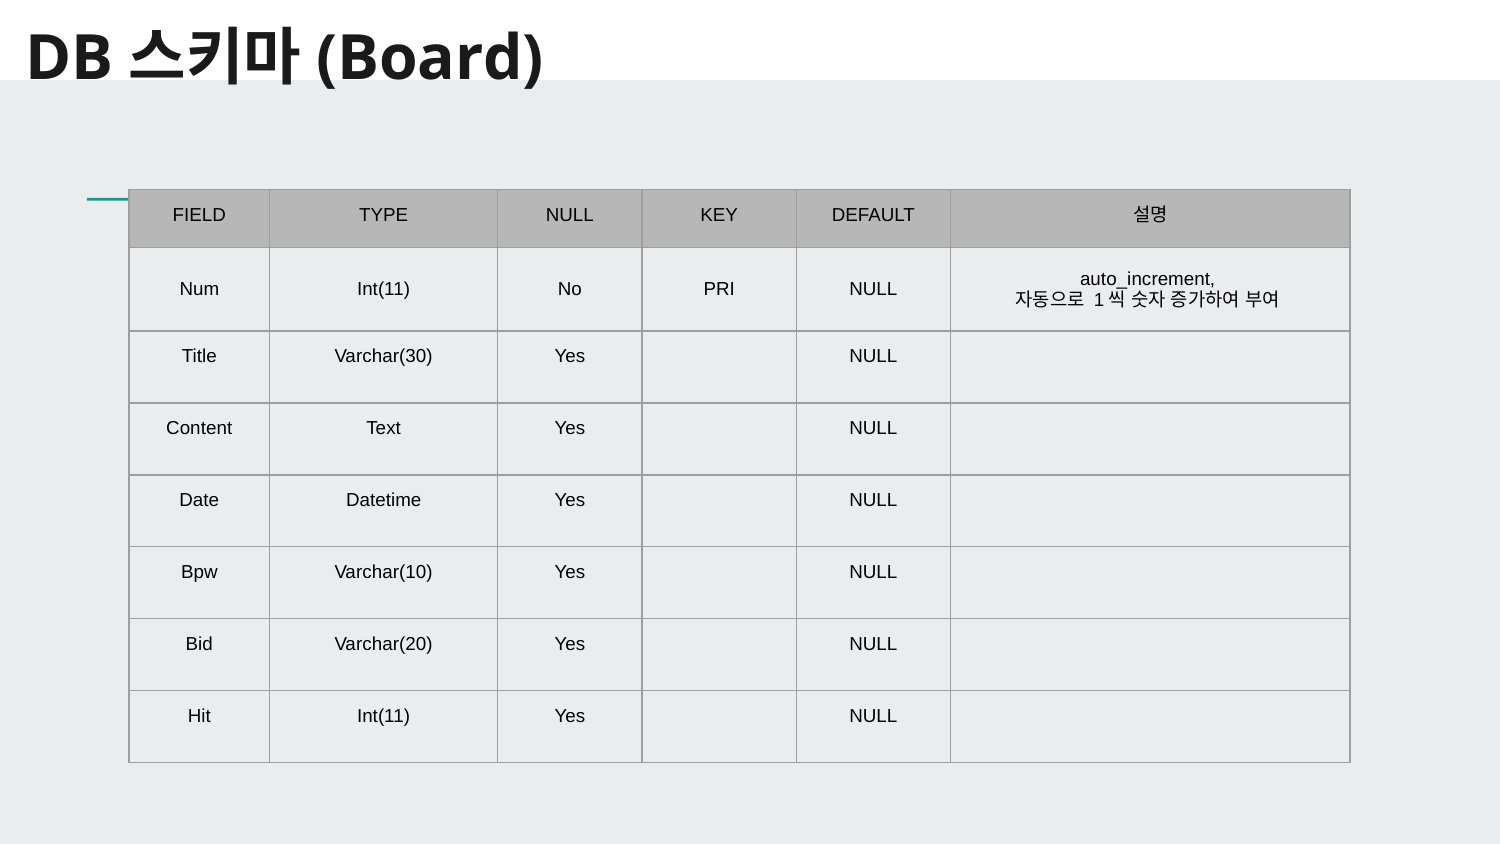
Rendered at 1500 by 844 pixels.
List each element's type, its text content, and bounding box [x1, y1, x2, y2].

table_cell [951, 547, 1349, 618]
table_cell Yes [498, 404, 641, 474]
table_cell Text [270, 404, 497, 474]
table_cell NULL [797, 248, 950, 330]
table_cell Yes [498, 476, 641, 546]
table_cell Date [130, 476, 269, 546]
table_cell [643, 547, 796, 618]
table_cell PRI [643, 248, 796, 330]
table_cell [951, 476, 1349, 546]
table_cell Varchar(30) [270, 332, 497, 402]
table_header 설명 [951, 190, 1349, 247]
table_cell Bid [130, 619, 269, 690]
table_cell NULL [797, 476, 950, 546]
table_cell [951, 332, 1349, 402]
table_cell [951, 619, 1349, 690]
table_cell Yes [498, 332, 641, 402]
table_cell Content [130, 404, 269, 474]
table_header NULL [498, 190, 641, 247]
table_cell [643, 476, 796, 546]
table_cell auto_increment, 자동으로 1씩 숫자 증가하여 부여 [951, 248, 1349, 330]
table_cell NULL [797, 619, 950, 690]
table_cell Int(11) [270, 248, 497, 330]
title DB스키마(Board) [0, 0, 606, 107]
table_cell Yes [498, 619, 641, 690]
table_cell [643, 619, 796, 690]
table_cell [643, 691, 796, 762]
table_cell NULL [797, 332, 950, 402]
table_cell [951, 691, 1349, 762]
table_cell NULL [797, 691, 950, 762]
table_cell Num [130, 248, 269, 330]
table_cell [643, 332, 796, 402]
table_cell Varchar(20) [270, 619, 497, 690]
table_header TYPE [270, 190, 497, 247]
table_cell Hit [130, 691, 269, 762]
table_header KEY [643, 190, 796, 247]
table_cell Varchar(10) [270, 547, 497, 618]
table_cell Int(11) [270, 691, 497, 762]
table_cell Bpw [130, 547, 269, 618]
table_header DEFAULT [797, 190, 950, 247]
table_cell Yes [498, 691, 641, 762]
table_cell Datetime [270, 476, 497, 546]
table_cell NULL [797, 404, 950, 474]
table_cell No [498, 248, 641, 330]
table_header FIELD [130, 190, 269, 247]
table_cell NULL [797, 547, 950, 618]
table_cell [643, 404, 796, 474]
table_cell Title [130, 332, 269, 402]
table_cell [951, 404, 1349, 474]
table_cell Yes [498, 547, 641, 618]
